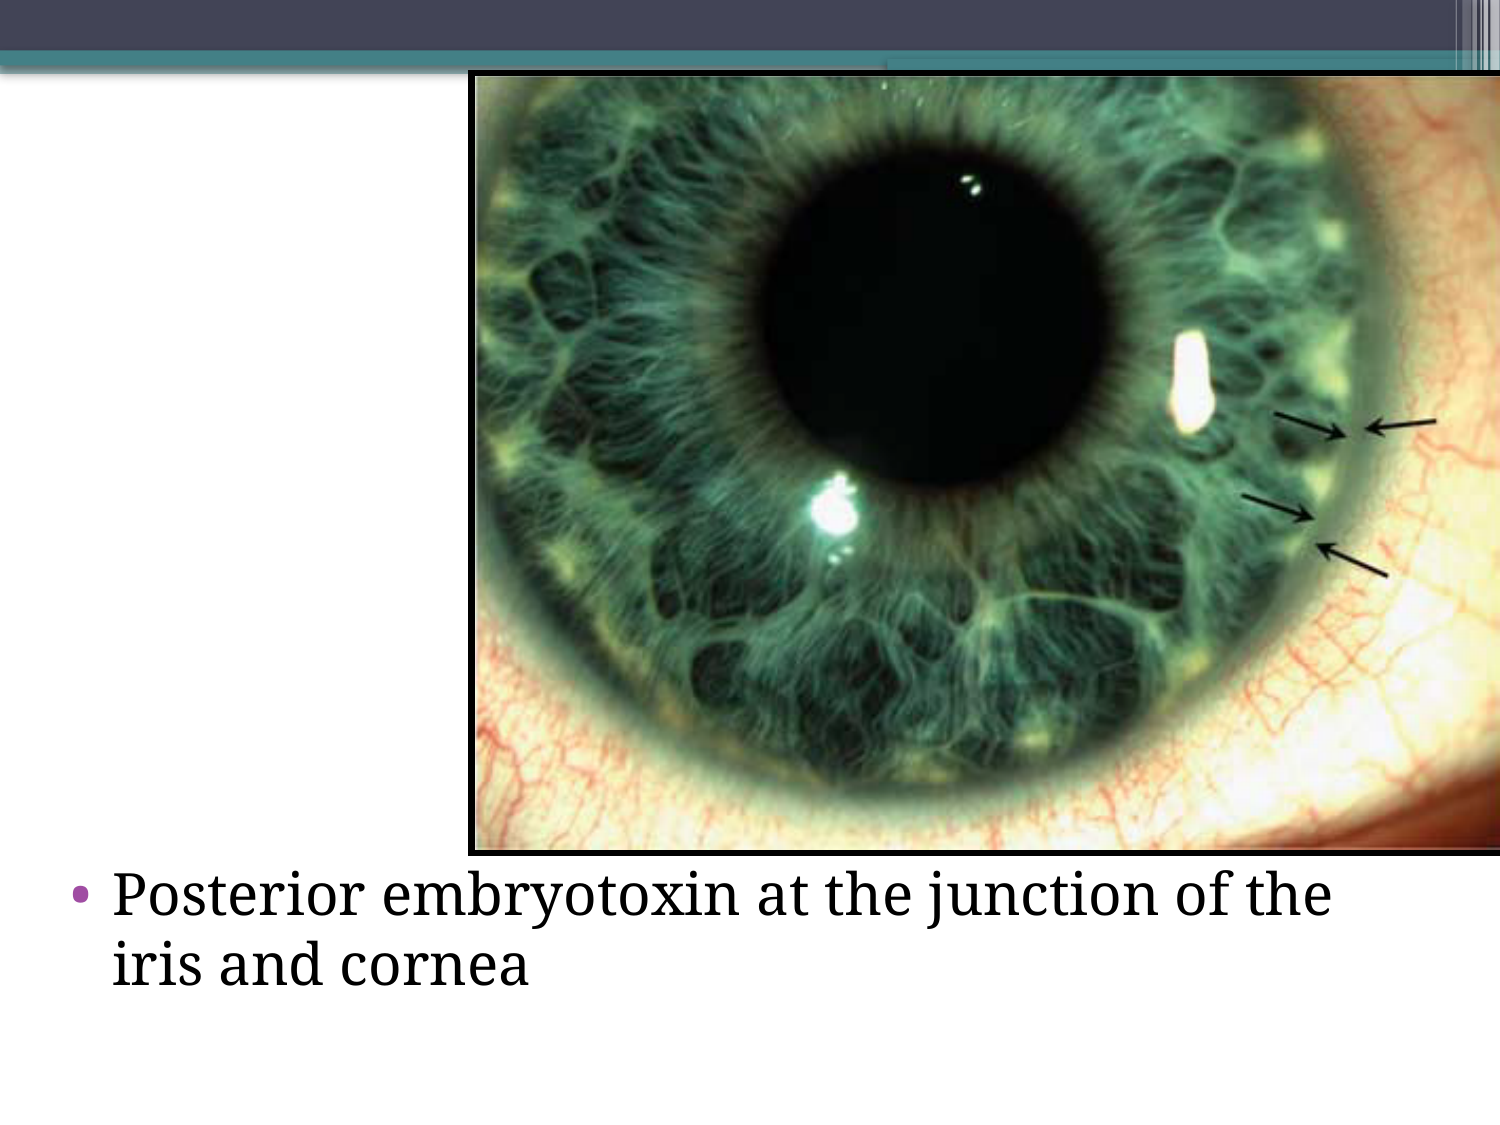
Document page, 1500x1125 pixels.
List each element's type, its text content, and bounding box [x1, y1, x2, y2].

picture [474, 75, 1500, 851]
list Posterior embryotoxin at the junction of the iris and cornea [37, 849, 1425, 1125]
